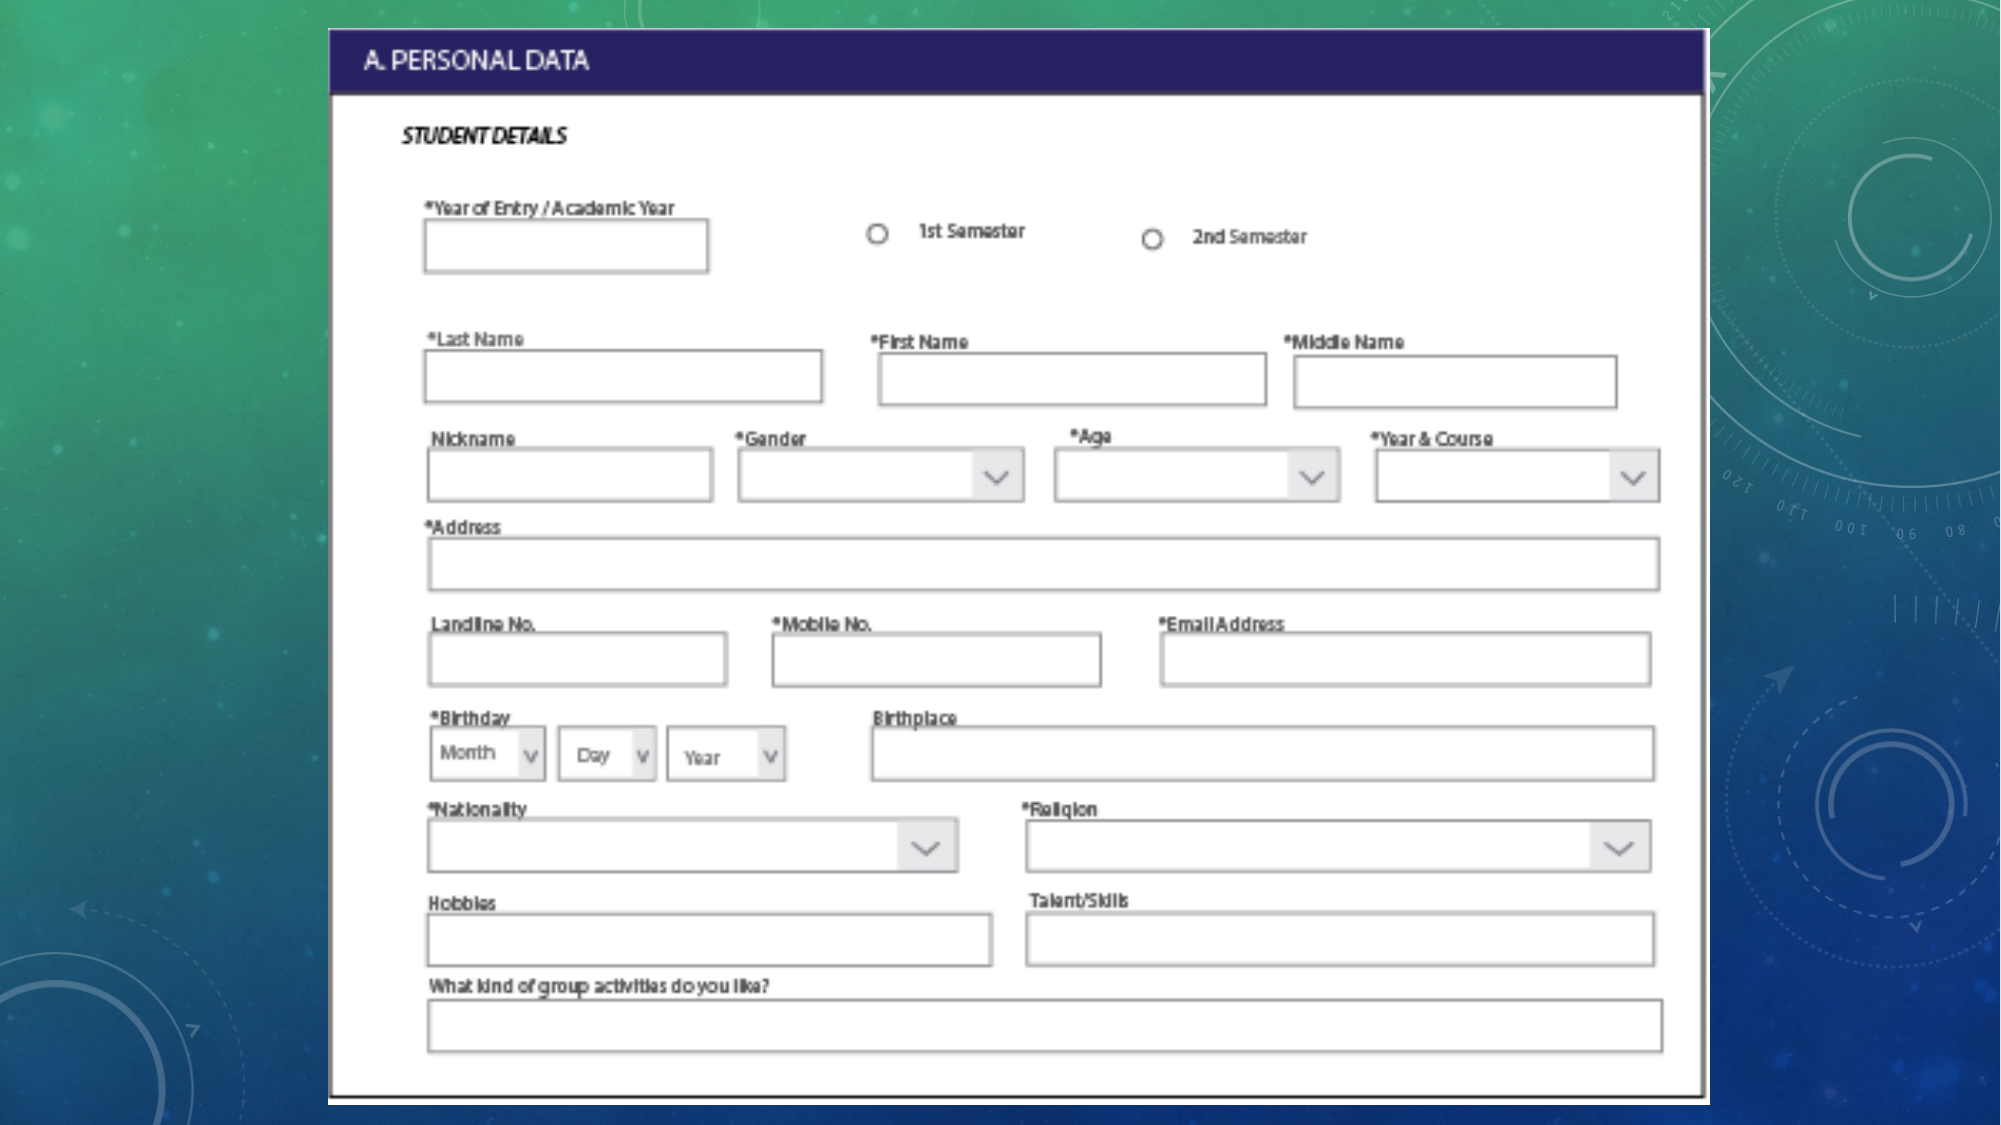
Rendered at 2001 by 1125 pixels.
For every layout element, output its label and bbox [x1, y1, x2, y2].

picture [0, 0, 2001, 1125]
list [327, 28, 1710, 1106]
